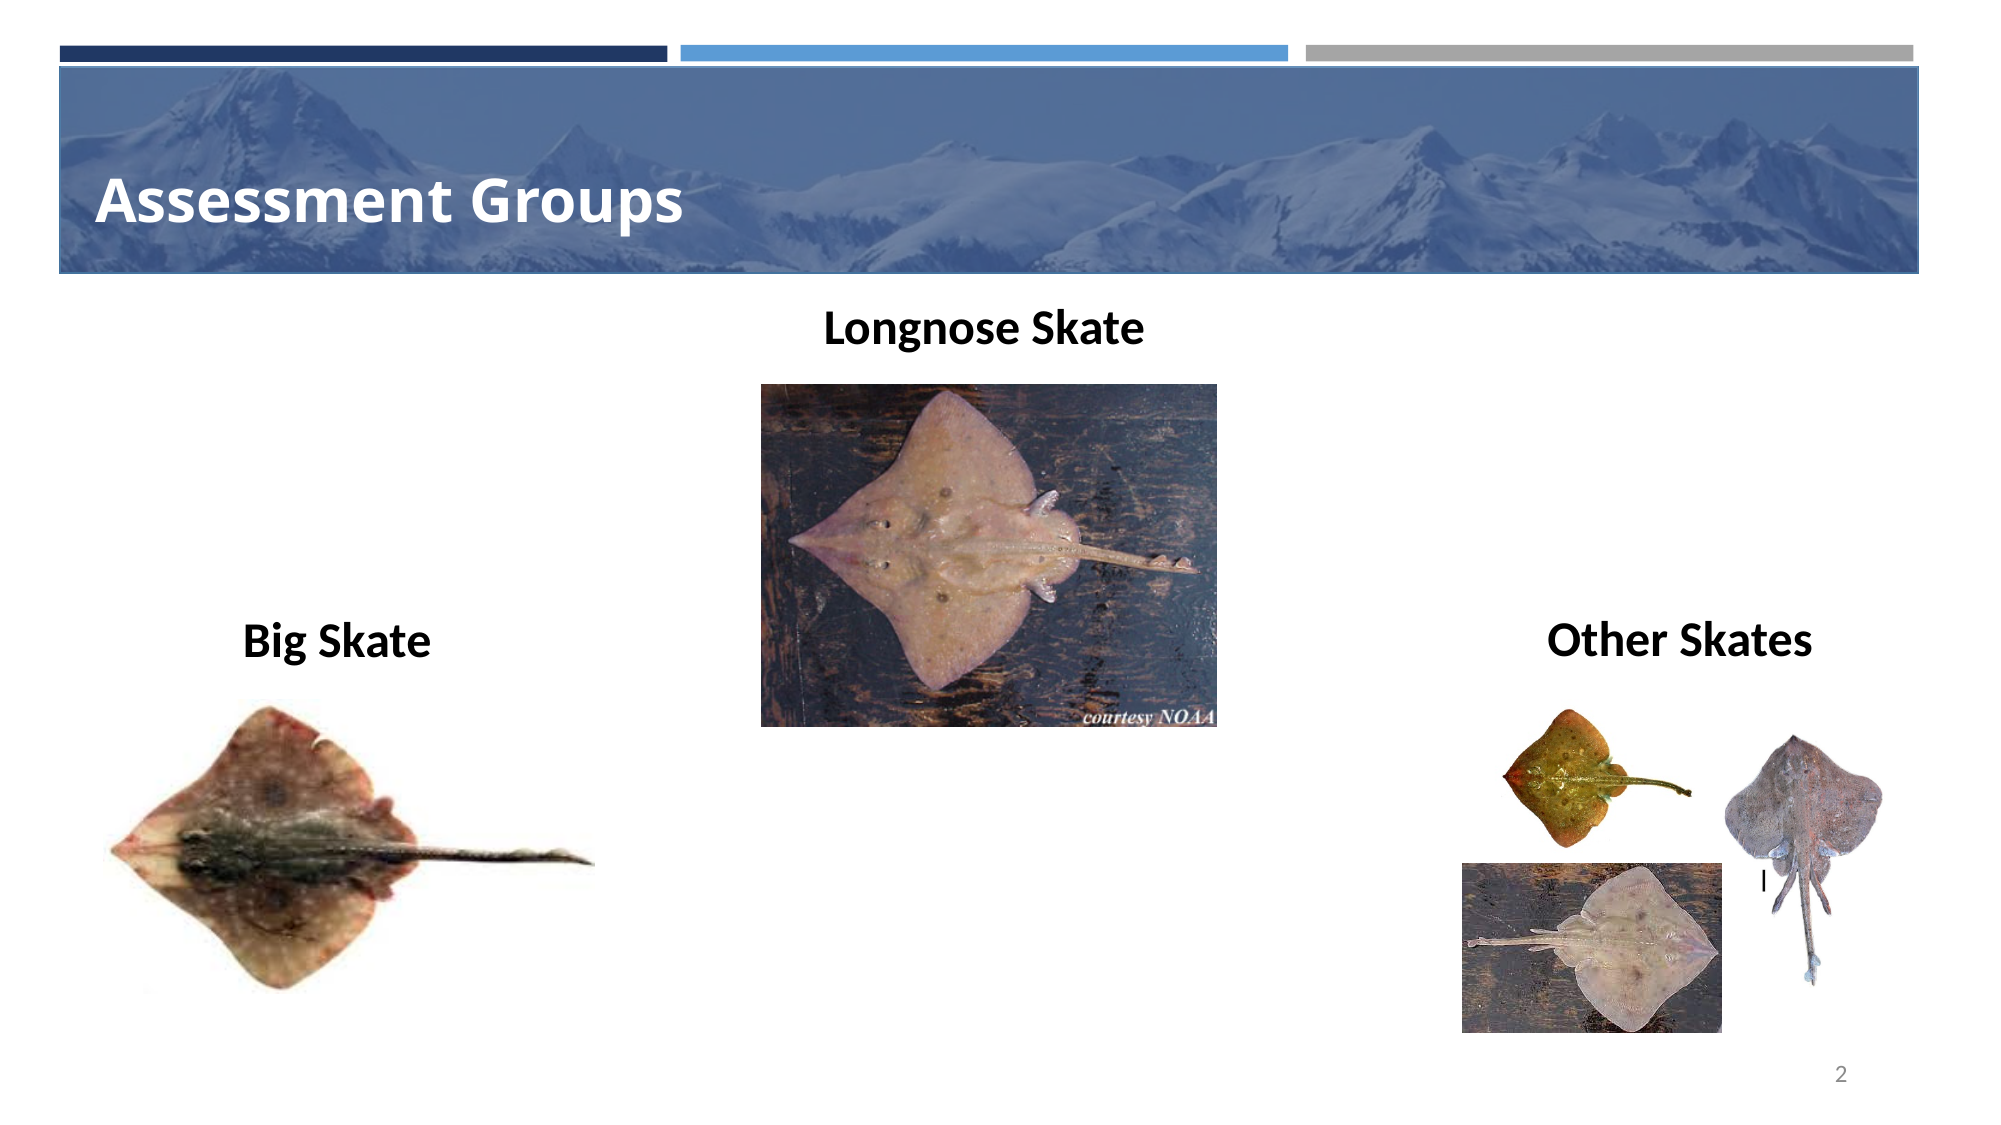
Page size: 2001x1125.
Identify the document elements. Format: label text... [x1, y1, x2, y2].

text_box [757, 286, 1217, 727]
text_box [103, 600, 595, 994]
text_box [1462, 599, 1889, 1033]
text_box [60, 66, 1919, 272]
title Assessment Groups [79, 81, 1889, 244]
slide_number 2 [1412, 1042, 1863, 1103]
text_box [59, 44, 1914, 62]
